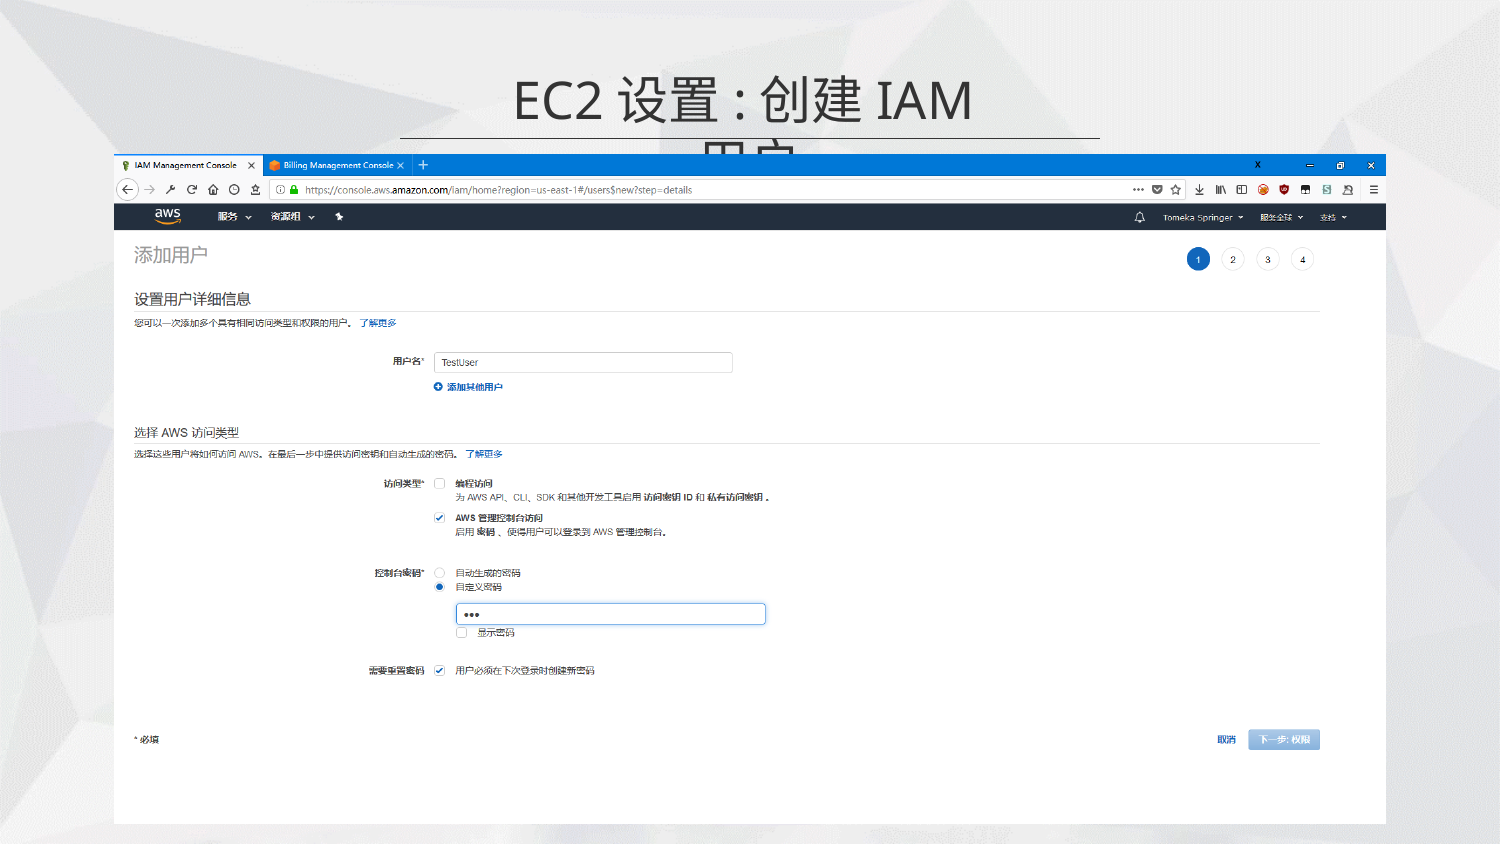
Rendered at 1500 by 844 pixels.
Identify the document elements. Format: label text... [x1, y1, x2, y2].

picture [0, 0, 1500, 844]
text_box EC2设置:创建IAM用户 [472, 60, 1028, 137]
text_box EC2设置:创建IAM用户 [472, 146, 1028, 152]
